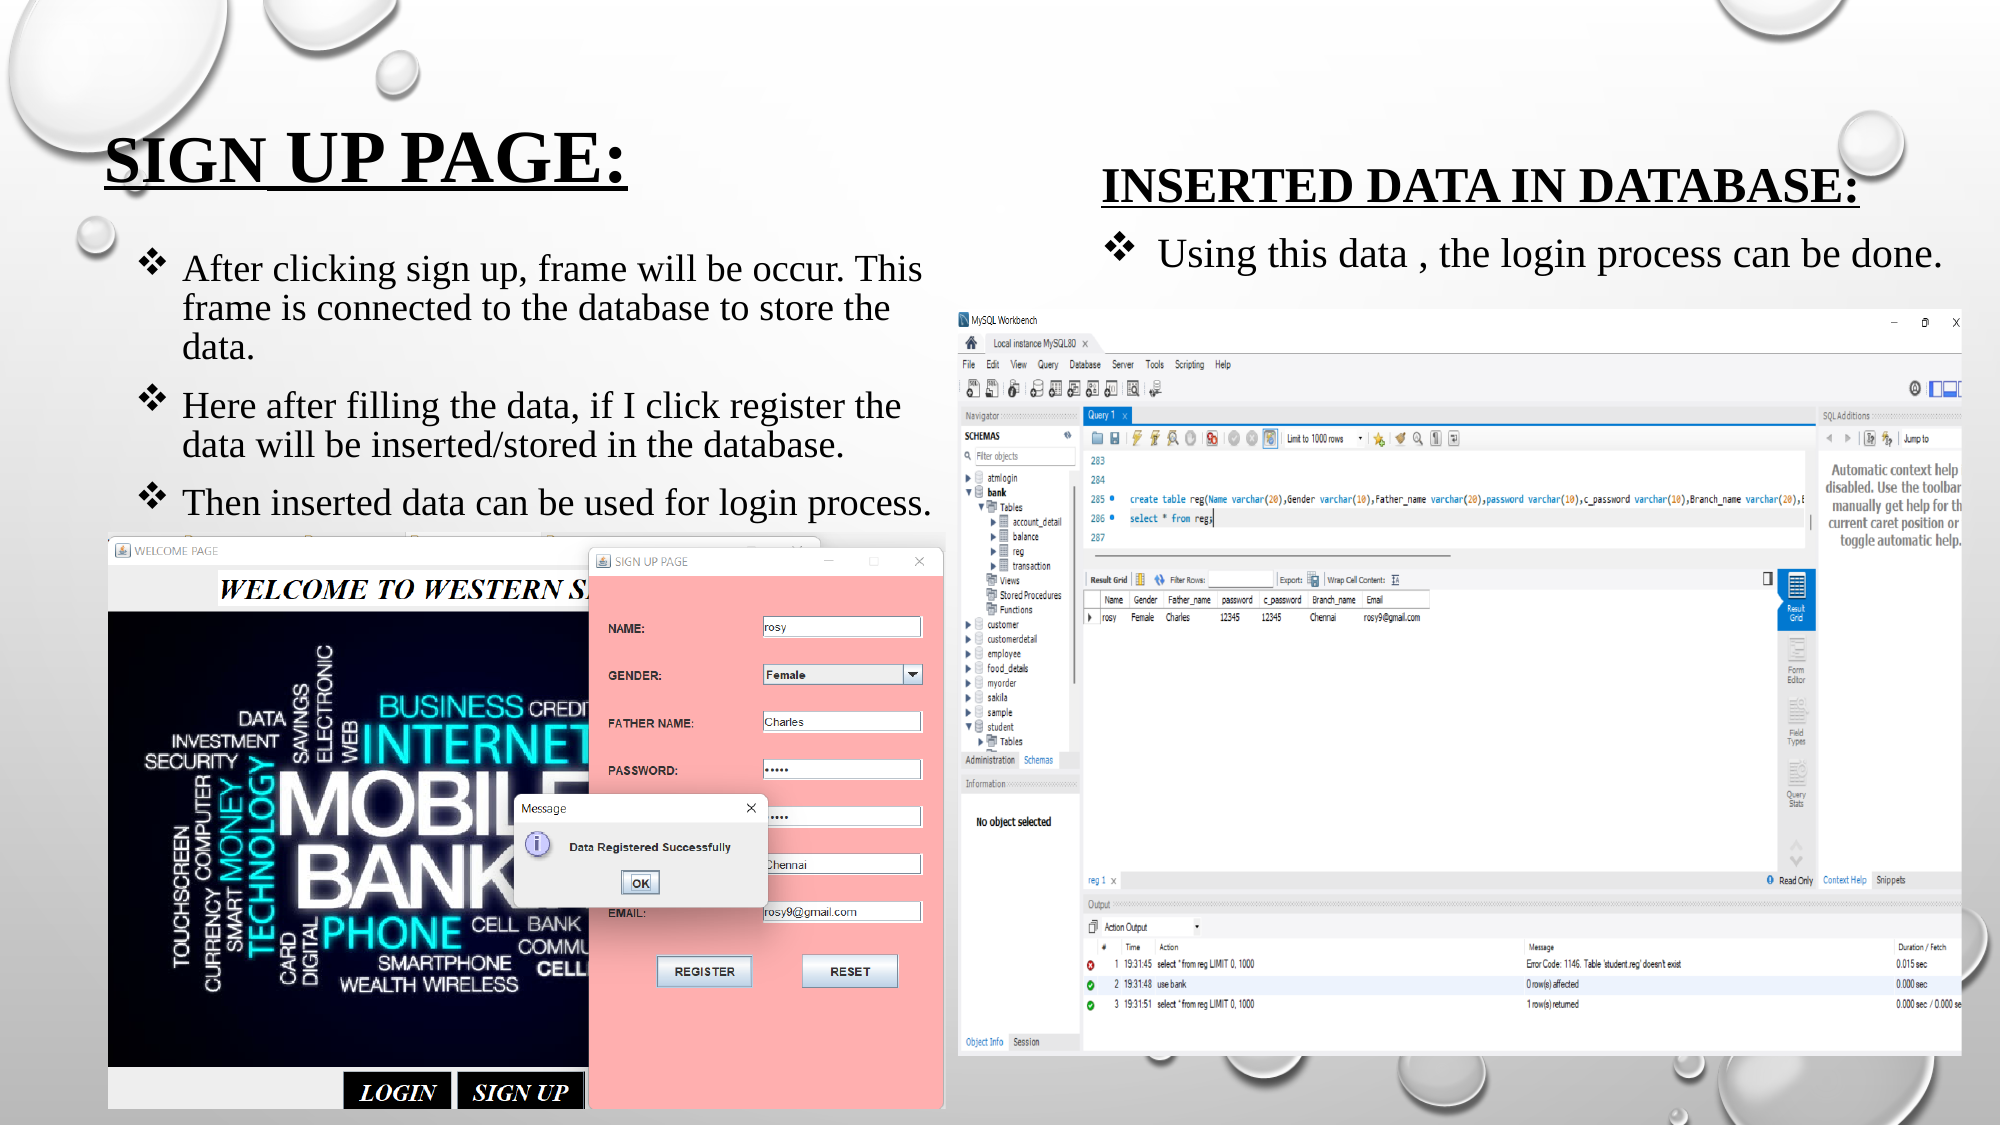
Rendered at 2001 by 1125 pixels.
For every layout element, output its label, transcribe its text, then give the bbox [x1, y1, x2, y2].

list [107, 532, 946, 1110]
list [957, 309, 1962, 1056]
list After clicking sign up, frame will be occur. This frame is connected to the database to store the data. Here after filling the data, if I click register the data will be inserted/stored in the database. Then inserted data can be used for login process. [120, 213, 958, 531]
list INSERTED DATA IN DATABASE: Using this data , the login process can be done. [1086, 69, 1975, 360]
picture [0, 0, 2000, 1125]
title SIGN UP PAGE: [82, 83, 650, 233]
